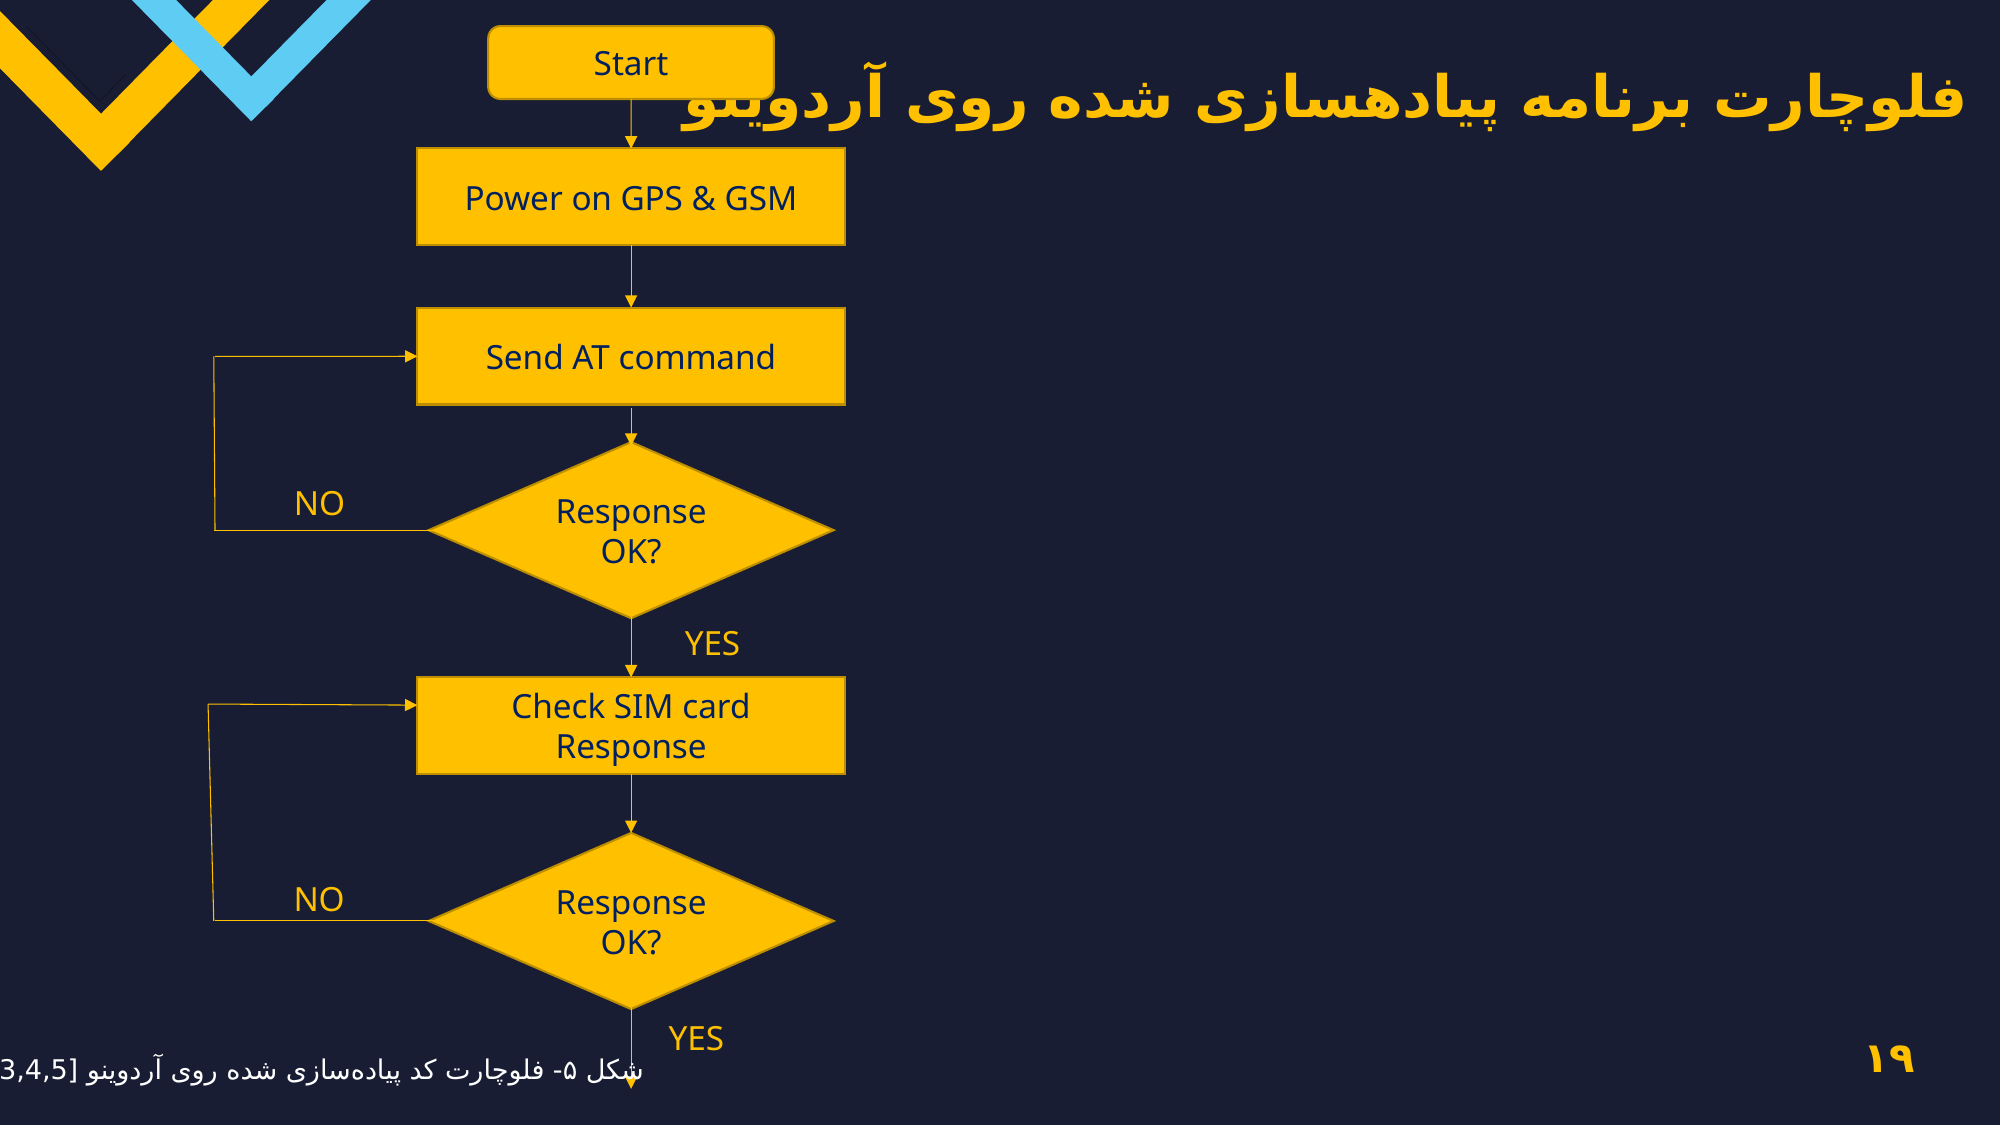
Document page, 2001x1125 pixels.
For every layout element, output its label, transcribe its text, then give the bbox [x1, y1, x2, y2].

text_box YES [669, 614, 774, 670]
text_box Send AT command [416, 307, 846, 406]
text_box Response OK? [426, 442, 837, 620]
text_box NO [279, 474, 383, 530]
text_box Start [487, 25, 775, 101]
text_box Response OK? [426, 832, 837, 1011]
text_box Power on GPS & GSM [416, 147, 846, 246]
text_box Check SIM card Response [416, 676, 846, 775]
text_box فلوچارت برنامه پیاده‏سازی شده روی آردوینو [336, 17, 1983, 137]
text_box NO [278, 921, 383, 926]
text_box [26, 0, 336, 141]
text_box NO [278, 870, 383, 920]
text_box شکل ۵- فلوچارت کد پیاده‌سازی شده روی آردوینو [3,4,5] [0, 1044, 668, 1092]
text_box ۱۹ [1845, 1023, 1934, 1089]
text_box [208, 706, 214, 921]
text_box YES [653, 1010, 758, 1065]
